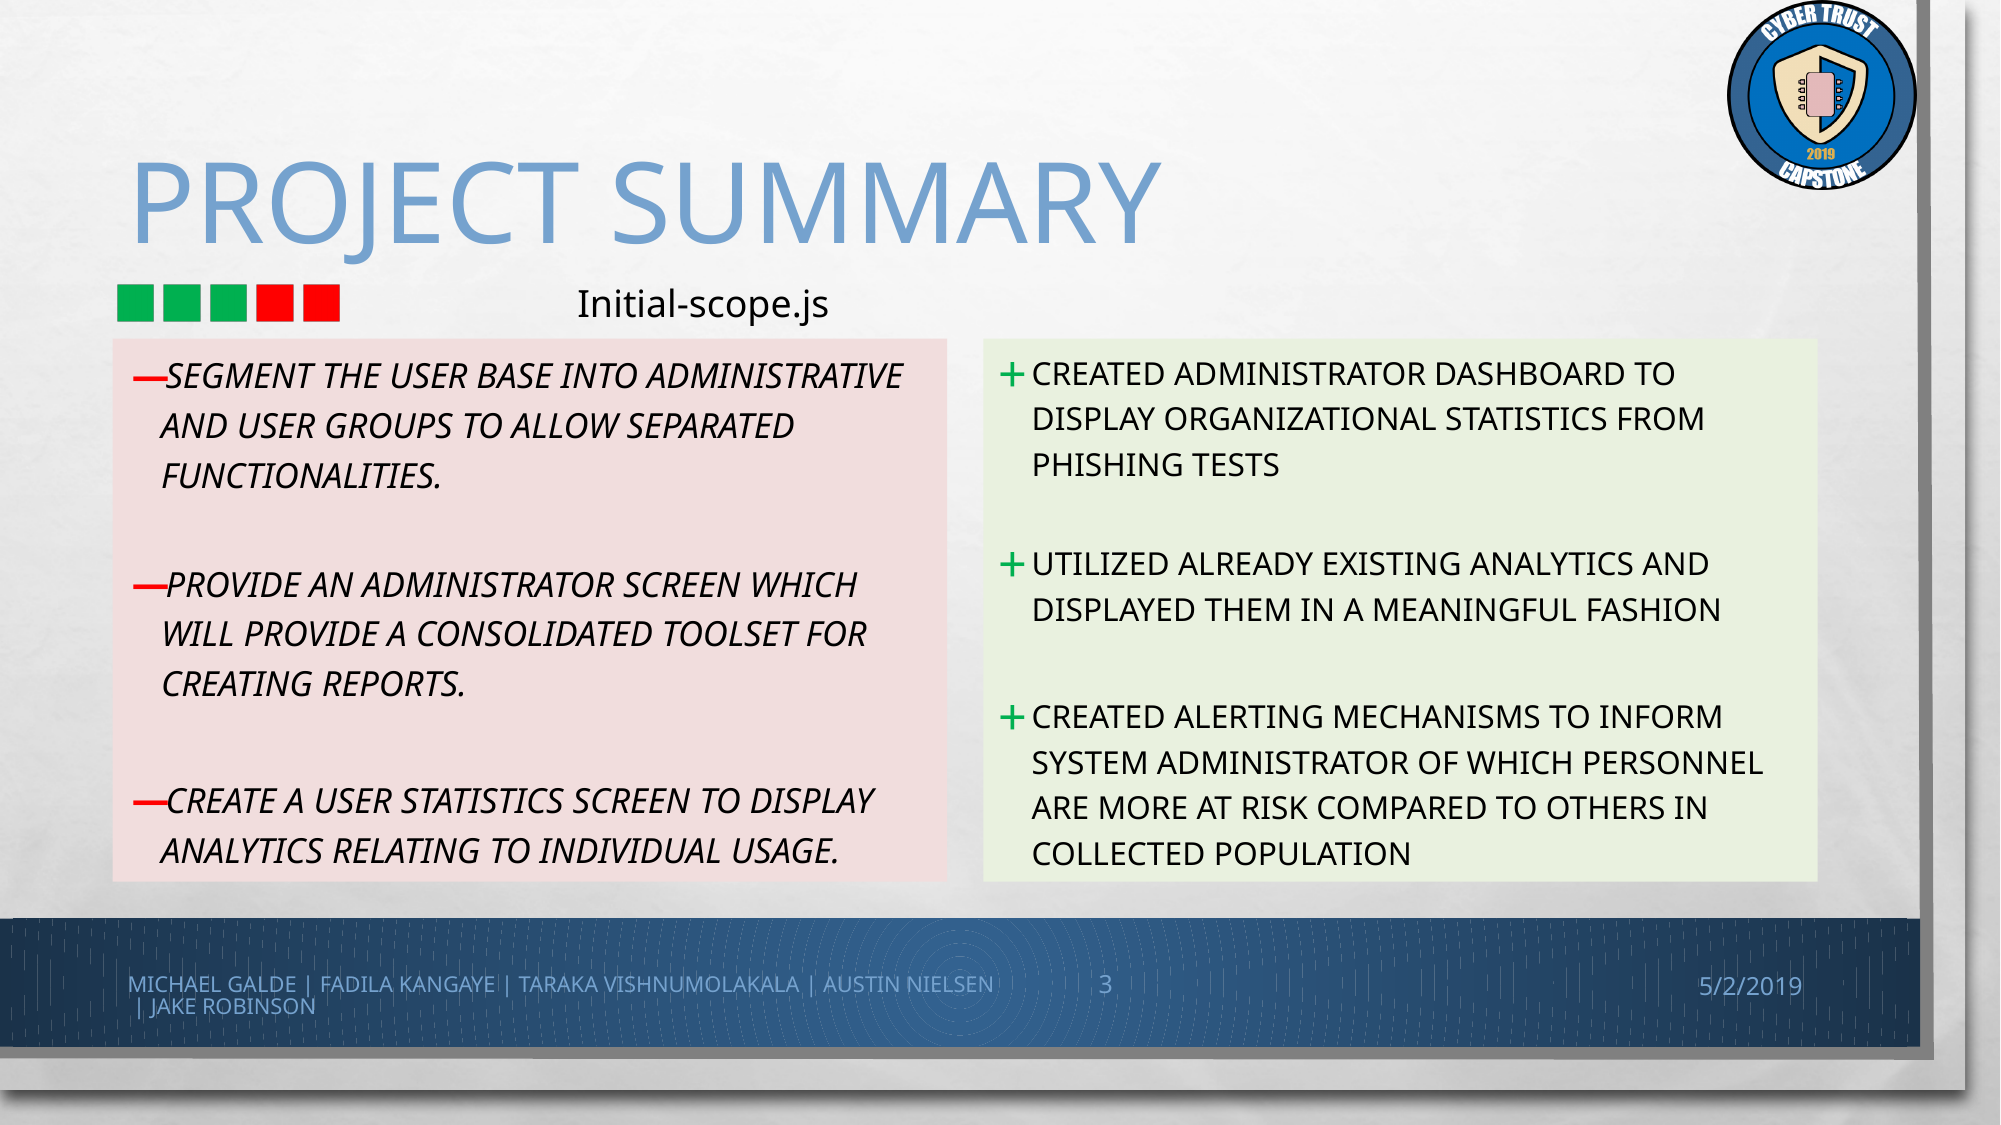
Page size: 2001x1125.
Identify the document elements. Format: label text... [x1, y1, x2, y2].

text_box Initial-scope.js [112, 272, 1818, 332]
list Created administrator dashboard to display organizational statistics from phishing tests Utilized already existing analytics and displayed them in a meaningful fashion Created alerting mechanisms to inform system administrator of which personnel are more at risk compared to others in collected population [983, 338, 1818, 882]
slide_number 3 [1031, 944, 1181, 1027]
title Project summary [112, 112, 1818, 272]
footer Michael Galde | Fadila Kangaye | Taraka Vishnumolakala | Austin Nielsen | Jake Robinson [112, 944, 1015, 1027]
list Segment the user base into Administrative and User groups to allow separated functionalities. Provide an administrator screen which will provide a consolidated toolset for creating reports. Create a user statistics screen to display analytics relating to individual usage. [112, 338, 948, 882]
picture [111, 279, 345, 327]
picture [1727, 0, 1917, 190]
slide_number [1197, 944, 1818, 1027]
